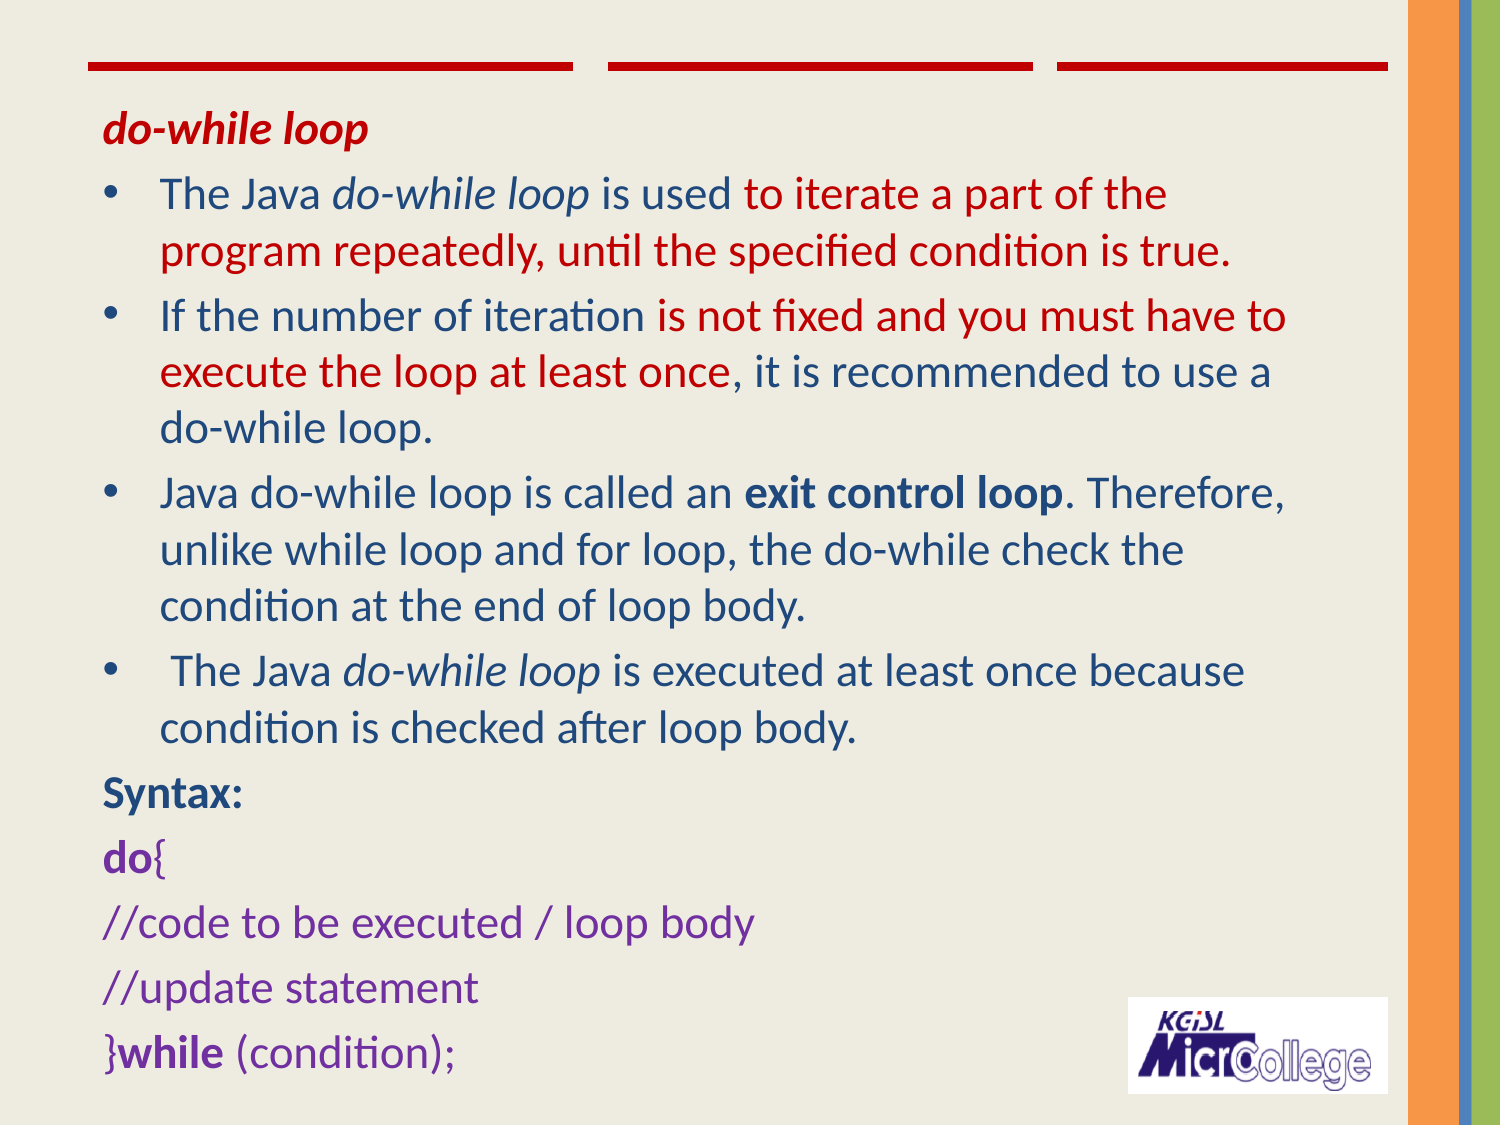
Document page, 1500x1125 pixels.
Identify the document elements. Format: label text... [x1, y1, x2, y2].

picture [1127, 997, 1389, 1095]
list do-while loop The Java do-while loop is used to iterate a part of the program repeatedly, until the specified condition is true. If the number of iteration is not fixed and you must have to execute the loop at least once, it is recommended to use a do-while loop. Java do-while loop is called an exit control loop. Therefore, unlike while loop and for loop, the do-while check the condition at the end of loop body. The Java do-while loop is executed at least once because condition is checked after loop body. Syntax: do{ //code to be executed / loop body //update statement }while (condition); [87, 90, 1313, 1100]
